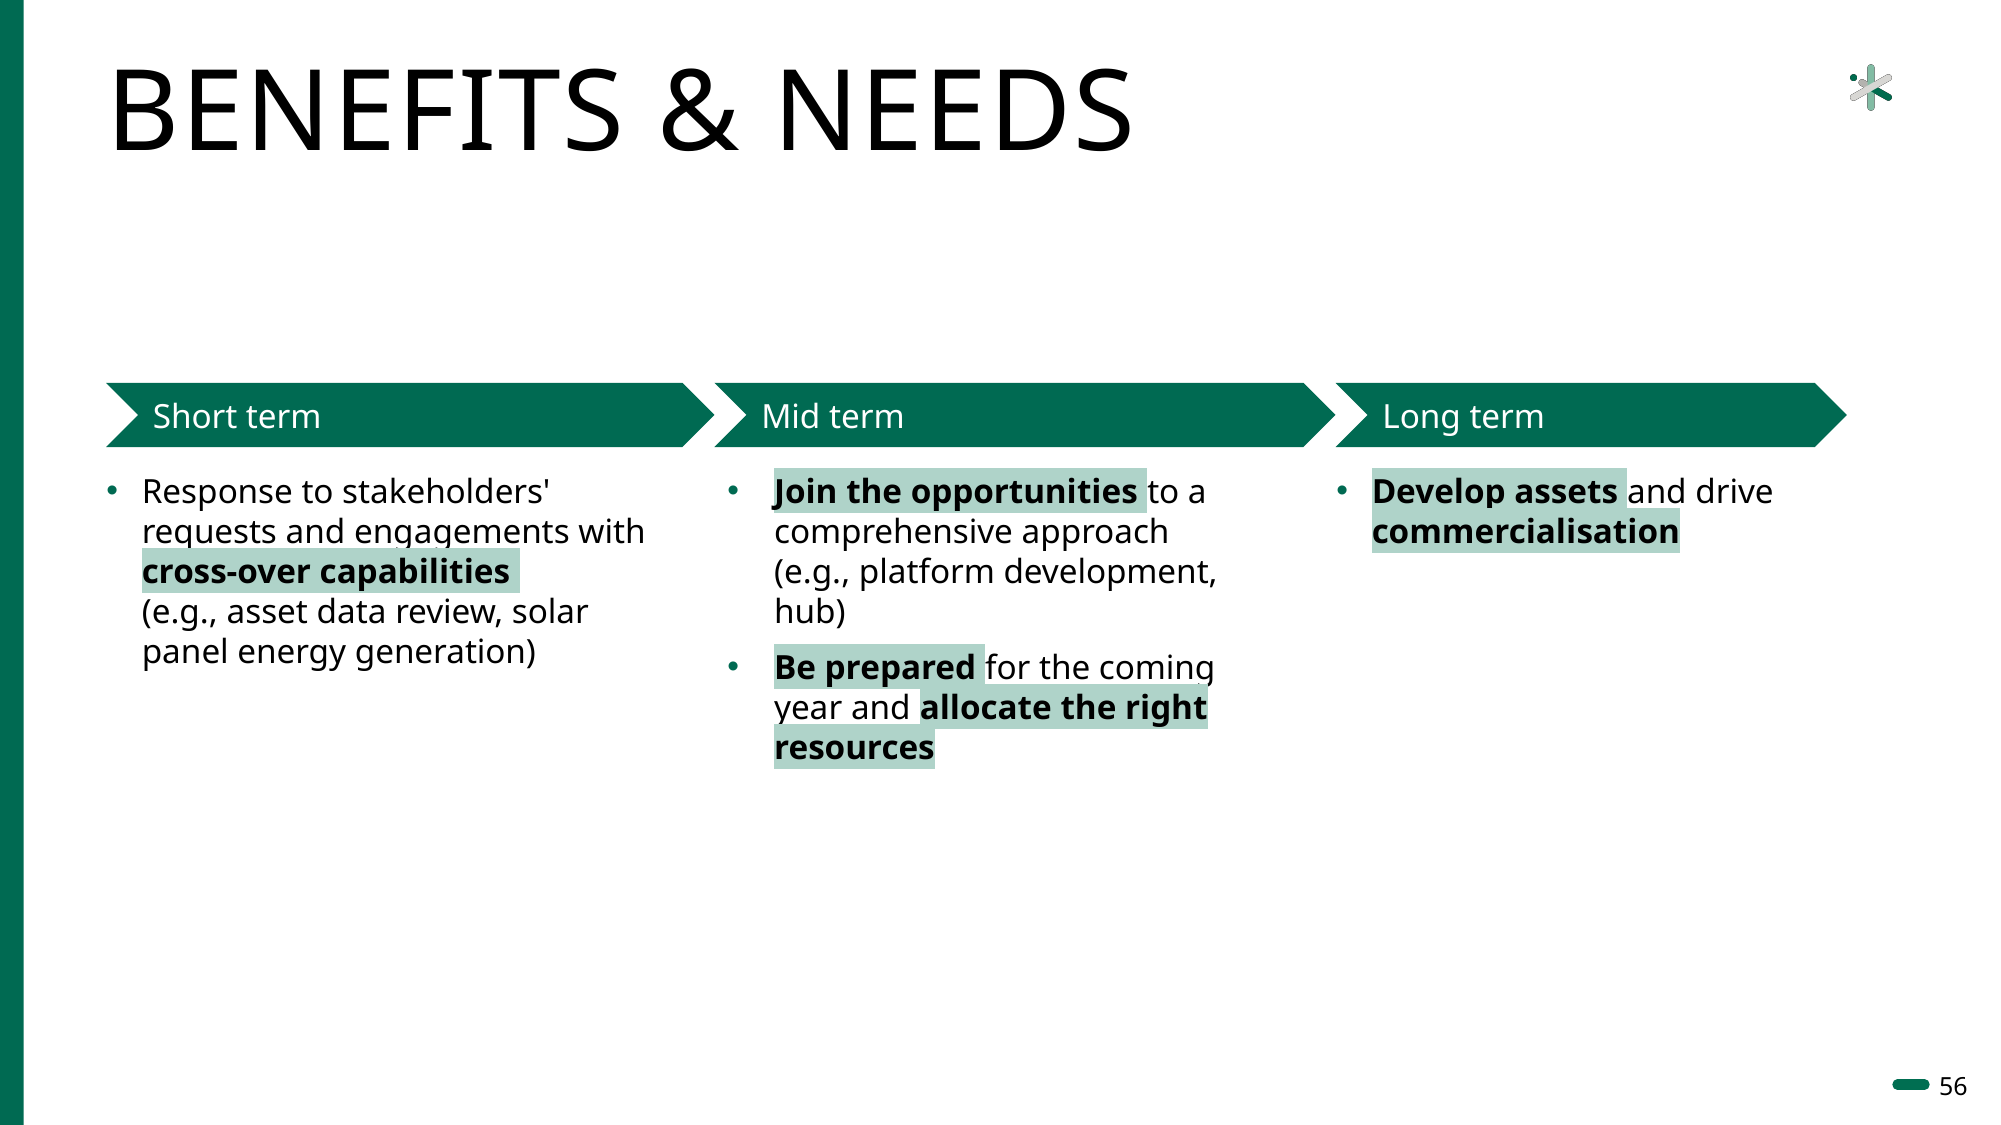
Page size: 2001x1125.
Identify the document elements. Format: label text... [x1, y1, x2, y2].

text_box Short term [103, 381, 716, 449]
list Develop assets and drive commercialisation [1336, 469, 1892, 803]
text_box Long term [1333, 381, 1849, 449]
list Join the opportunities to a comprehensive approach (e.g., platform development, hub) Be prepared for the coming year and allocate the right resources [721, 469, 1277, 803]
picture [1846, 63, 1896, 112]
list Response to stakeholders' requests and engagements with cross-over capabilities (e.g., asset data review, solar panel energy generation) [106, 470, 662, 803]
title Benefits & Needs [106, 59, 1416, 175]
text_box Mid term [711, 381, 1337, 449]
